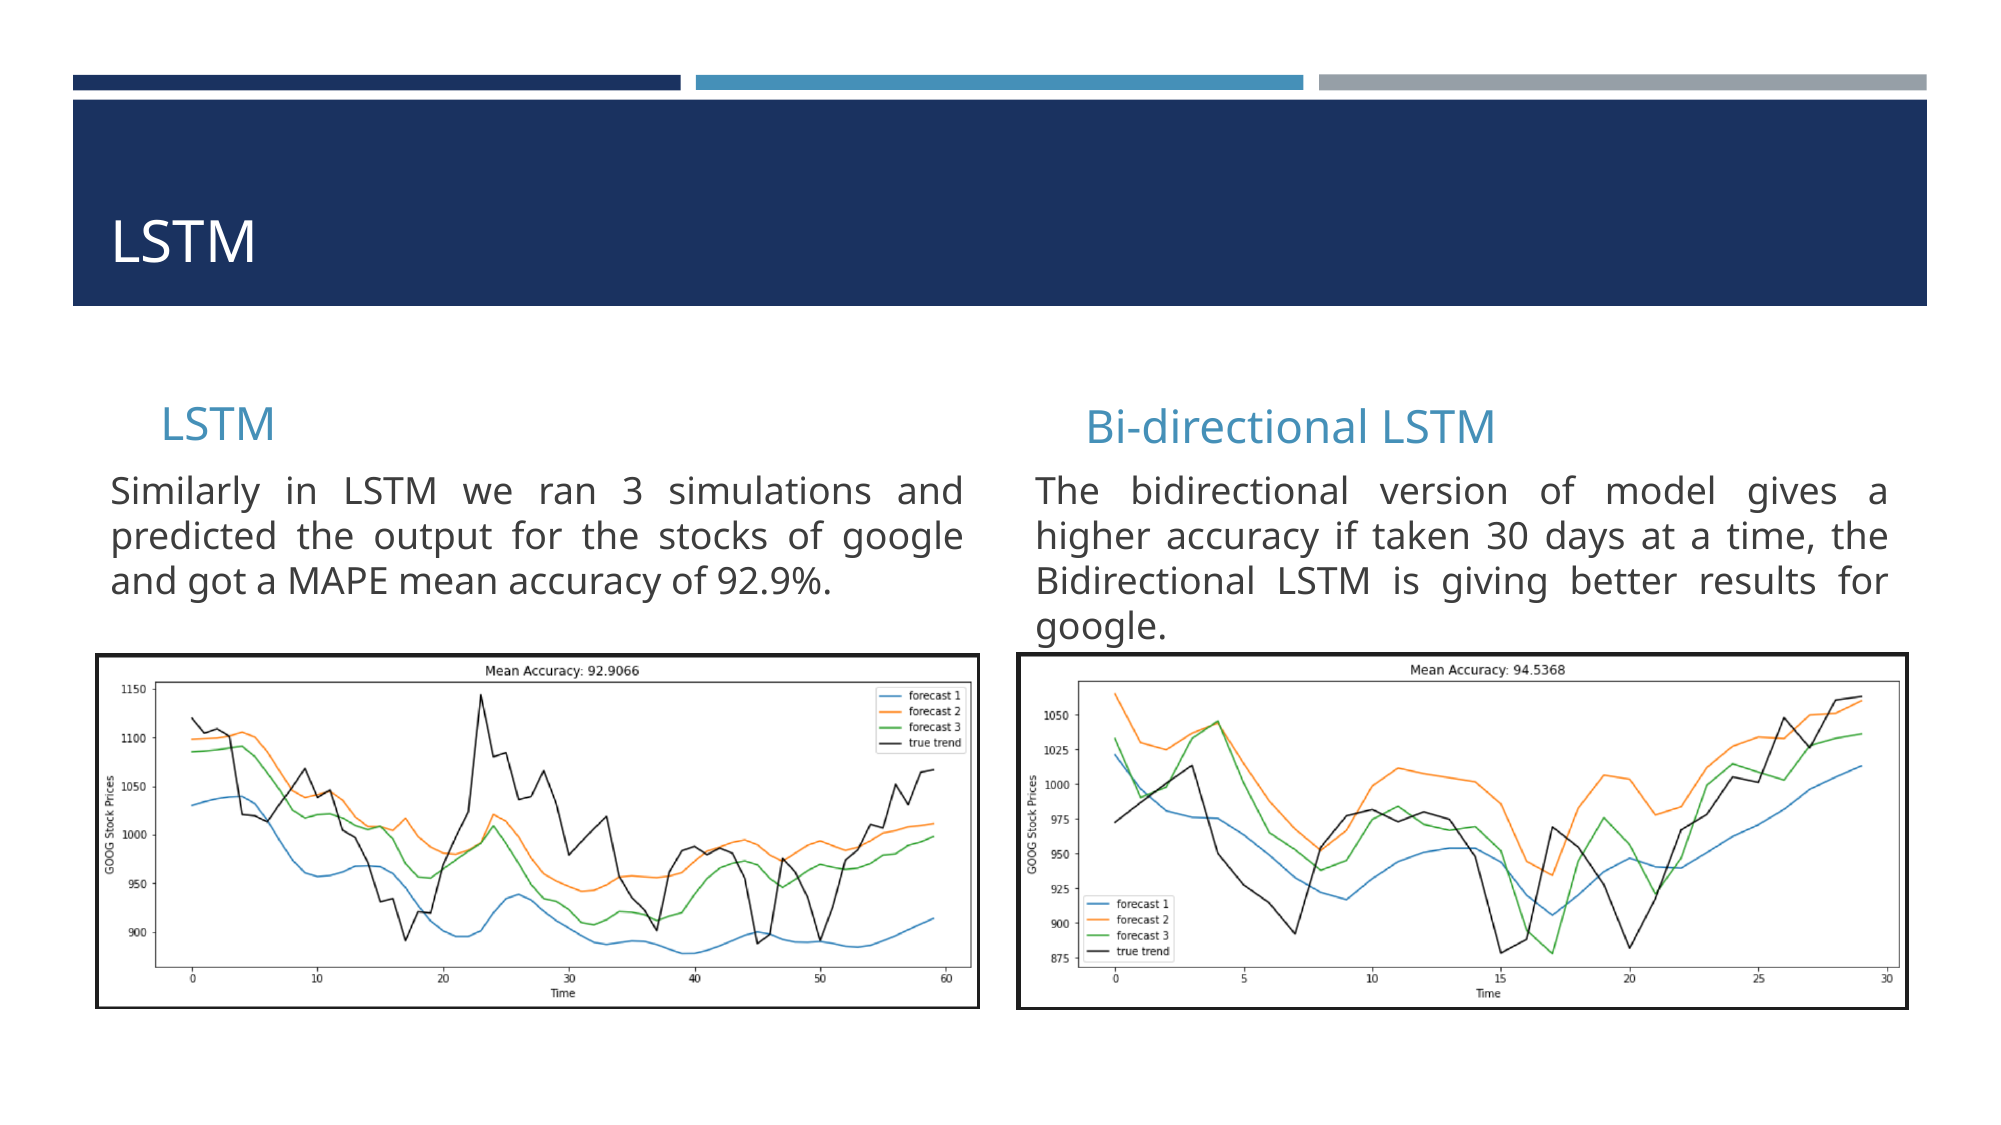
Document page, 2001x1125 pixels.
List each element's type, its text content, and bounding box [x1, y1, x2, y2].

list Similarly in LSTM we ran 3 simulations and predicted the output for the stocks of google and got a MAPE mean accuracy of 92.9%. [95, 460, 980, 652]
list LSTM [145, 369, 980, 458]
picture [1015, 652, 1909, 1010]
list The bidirectional version of model gives a higher accuracy if taken 30 days at a time, the Bidirectional LSTM is giving better results for google. [1019, 460, 1905, 651]
list Bi-directional LSTM [1070, 369, 1905, 460]
title LSTM [95, 119, 1905, 282]
picture [95, 653, 981, 1009]
